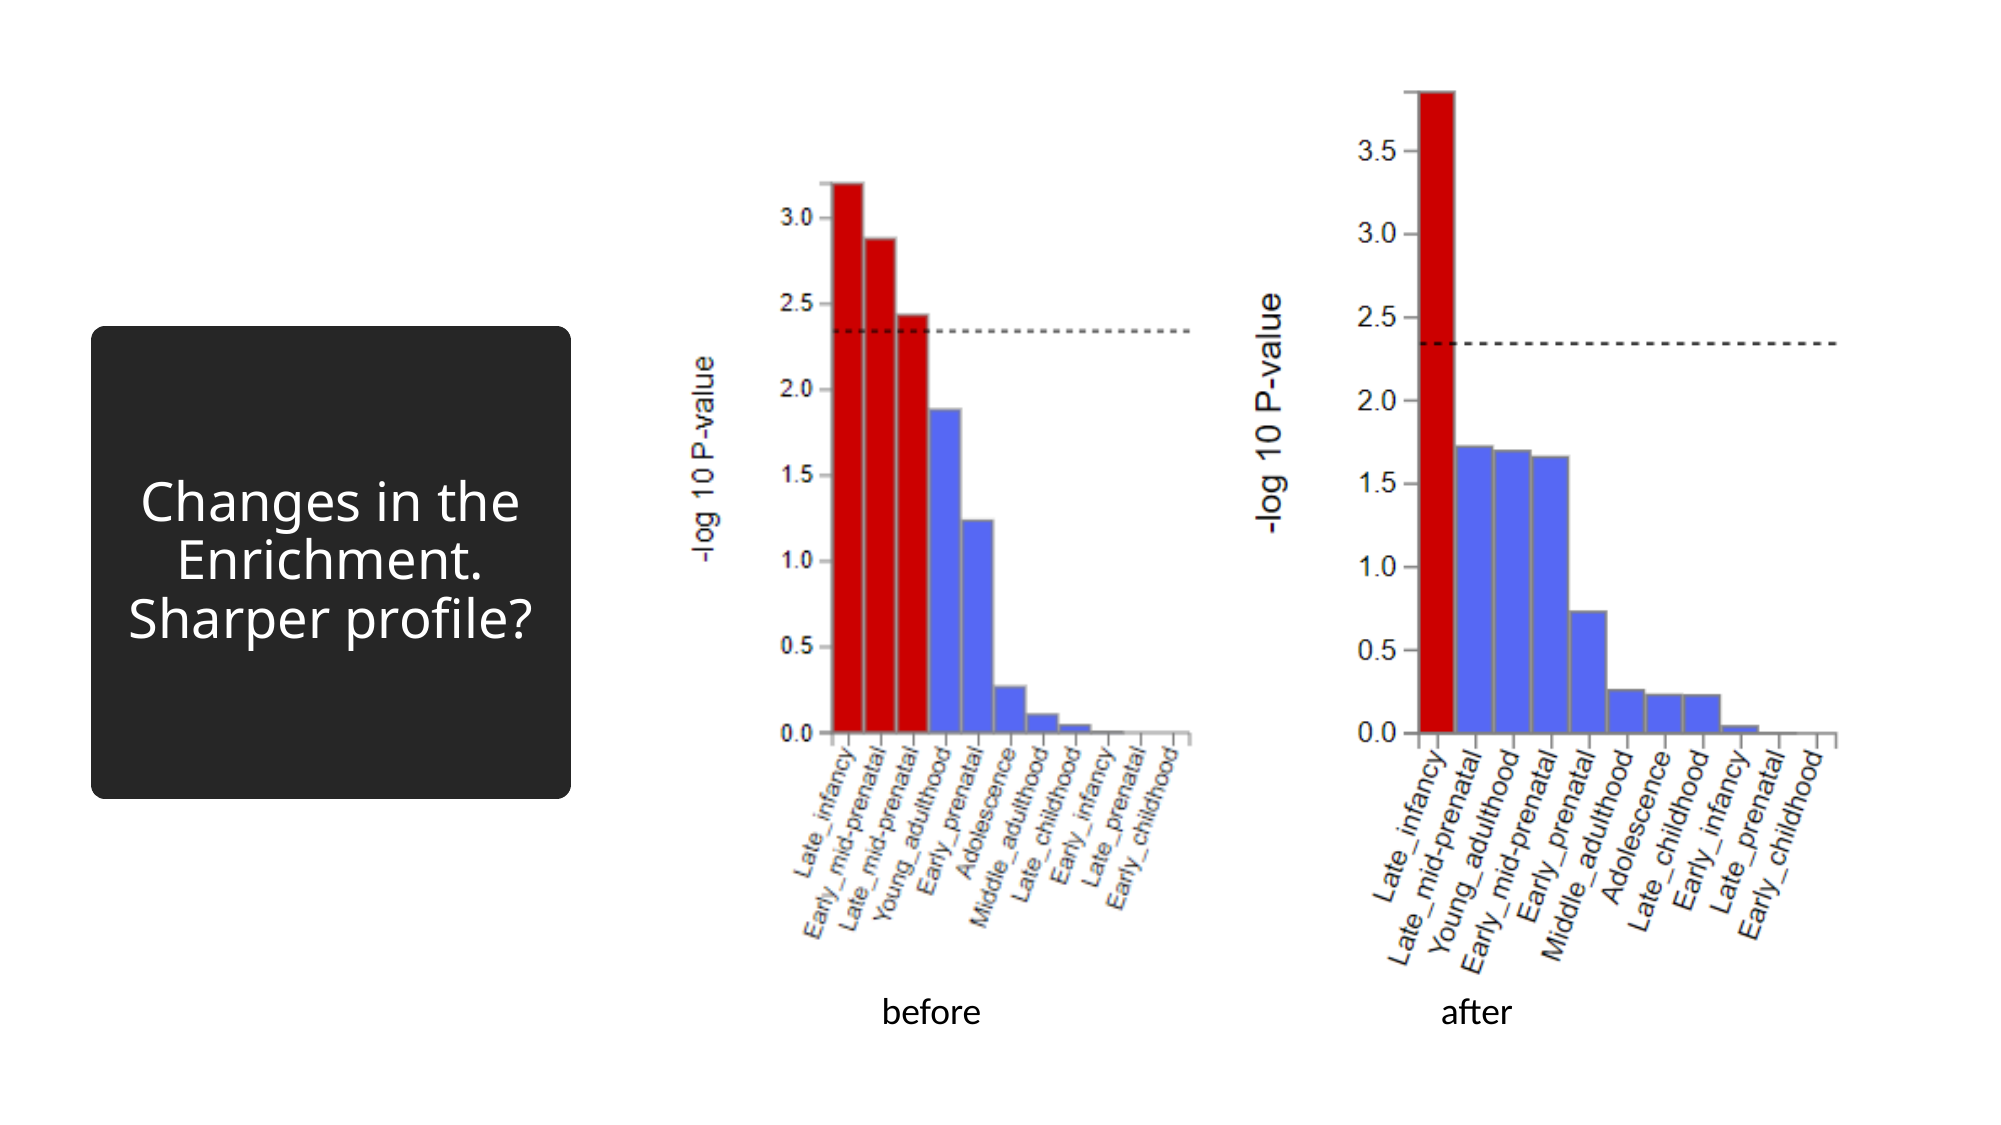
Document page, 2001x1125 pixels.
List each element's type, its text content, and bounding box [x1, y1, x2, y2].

title Changes in the Enrichment. Sharper profile? [105, 340, 557, 785]
text_box after [1426, 980, 1768, 1040]
text_box before [866, 979, 1124, 1040]
picture [662, 48, 1895, 980]
